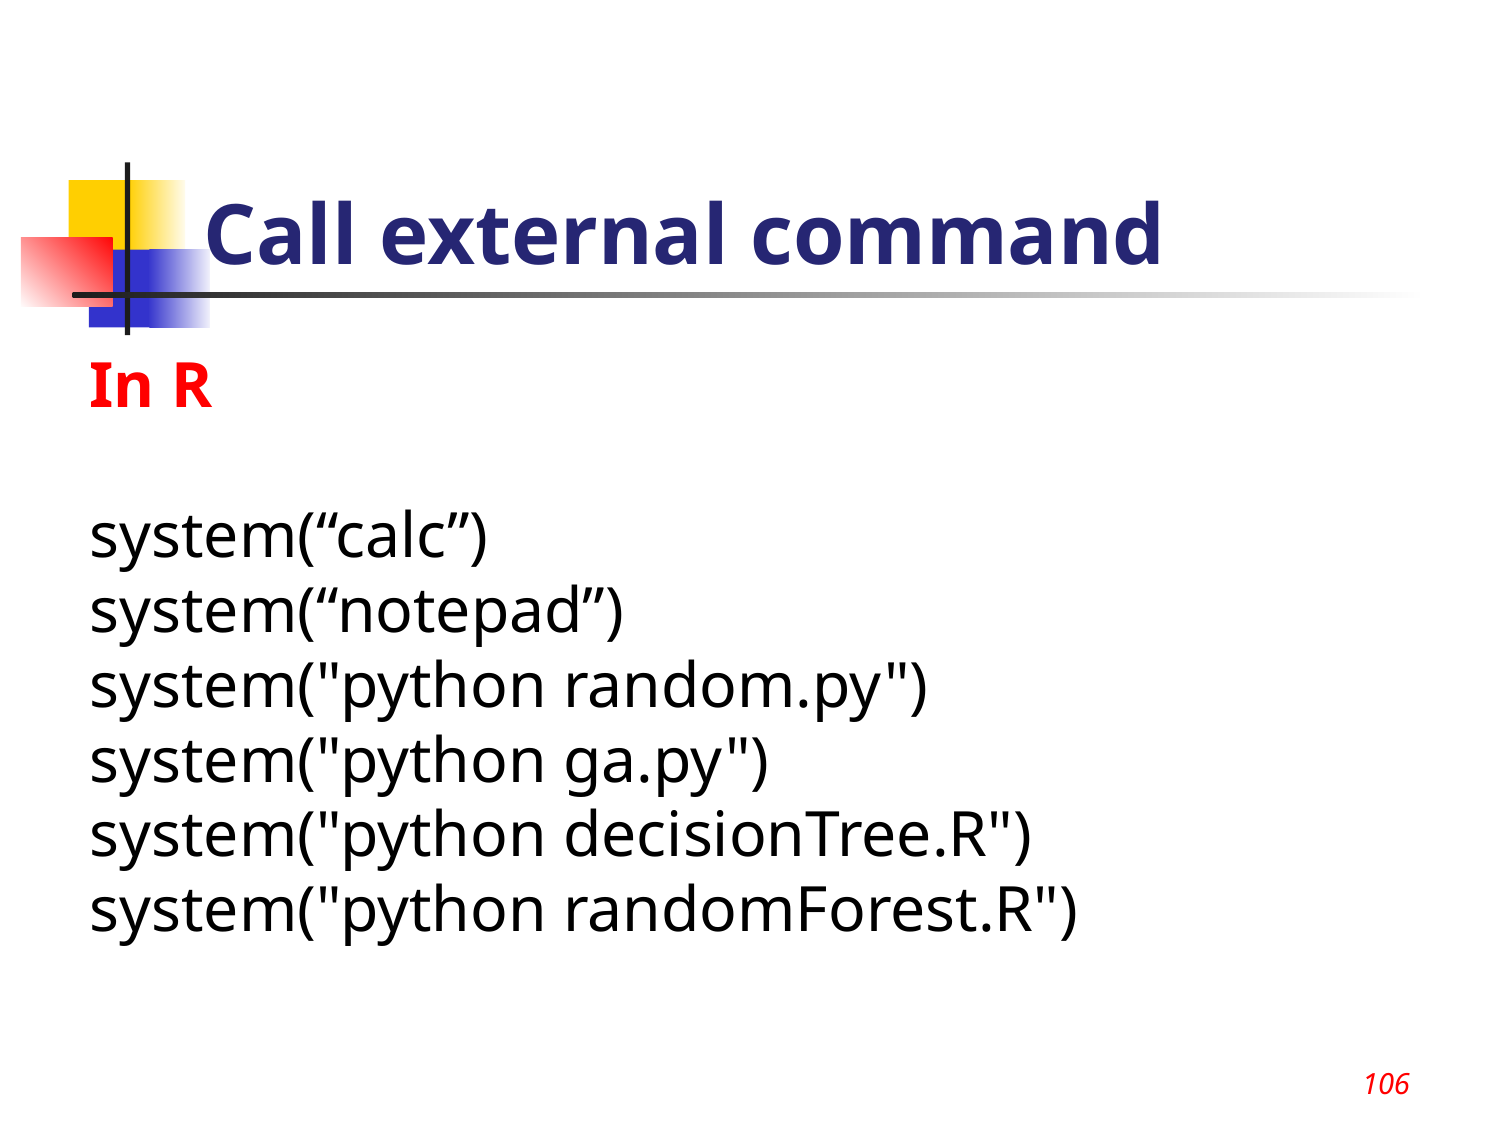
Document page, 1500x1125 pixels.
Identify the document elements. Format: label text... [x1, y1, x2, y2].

text_box In R system(“calc”) system(“notepad”) system("python random.py") system("python ga.py") system("python decisionTree.R") system("python randomForest.R") [74, 337, 1500, 952]
title Call external command [188, 101, 1468, 289]
slide_number 106 [1112, 1037, 1426, 1113]
